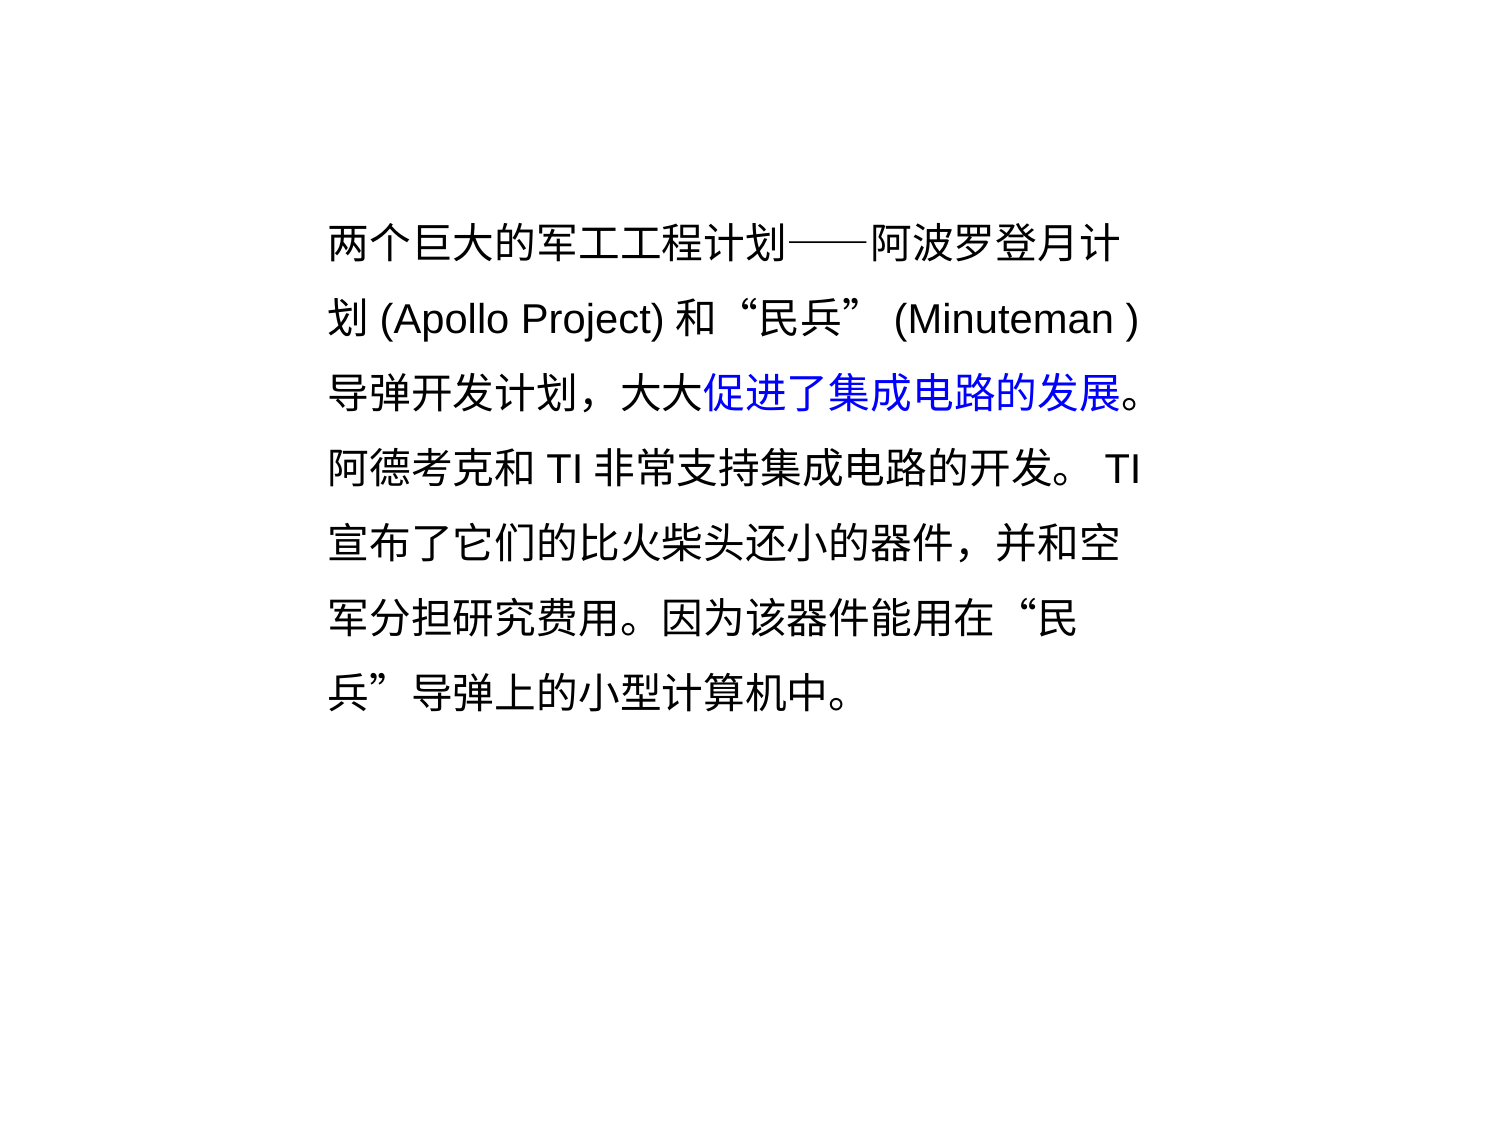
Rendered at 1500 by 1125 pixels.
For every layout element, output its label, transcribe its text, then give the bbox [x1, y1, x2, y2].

list 两个巨大的军工工程计划——阿波罗登月计划(Apollo Project)和“民兵”(Minuteman )导弹开发计划，大大促进了集成电路的发展。阿德考克和TI非常支持集成电路的开发。TI宣布了它们的比火柴头还小的器件，并和空军分担研究费用。因为该器件能用在“民兵”导弹上的小型计算机中。 [312, 184, 1170, 774]
